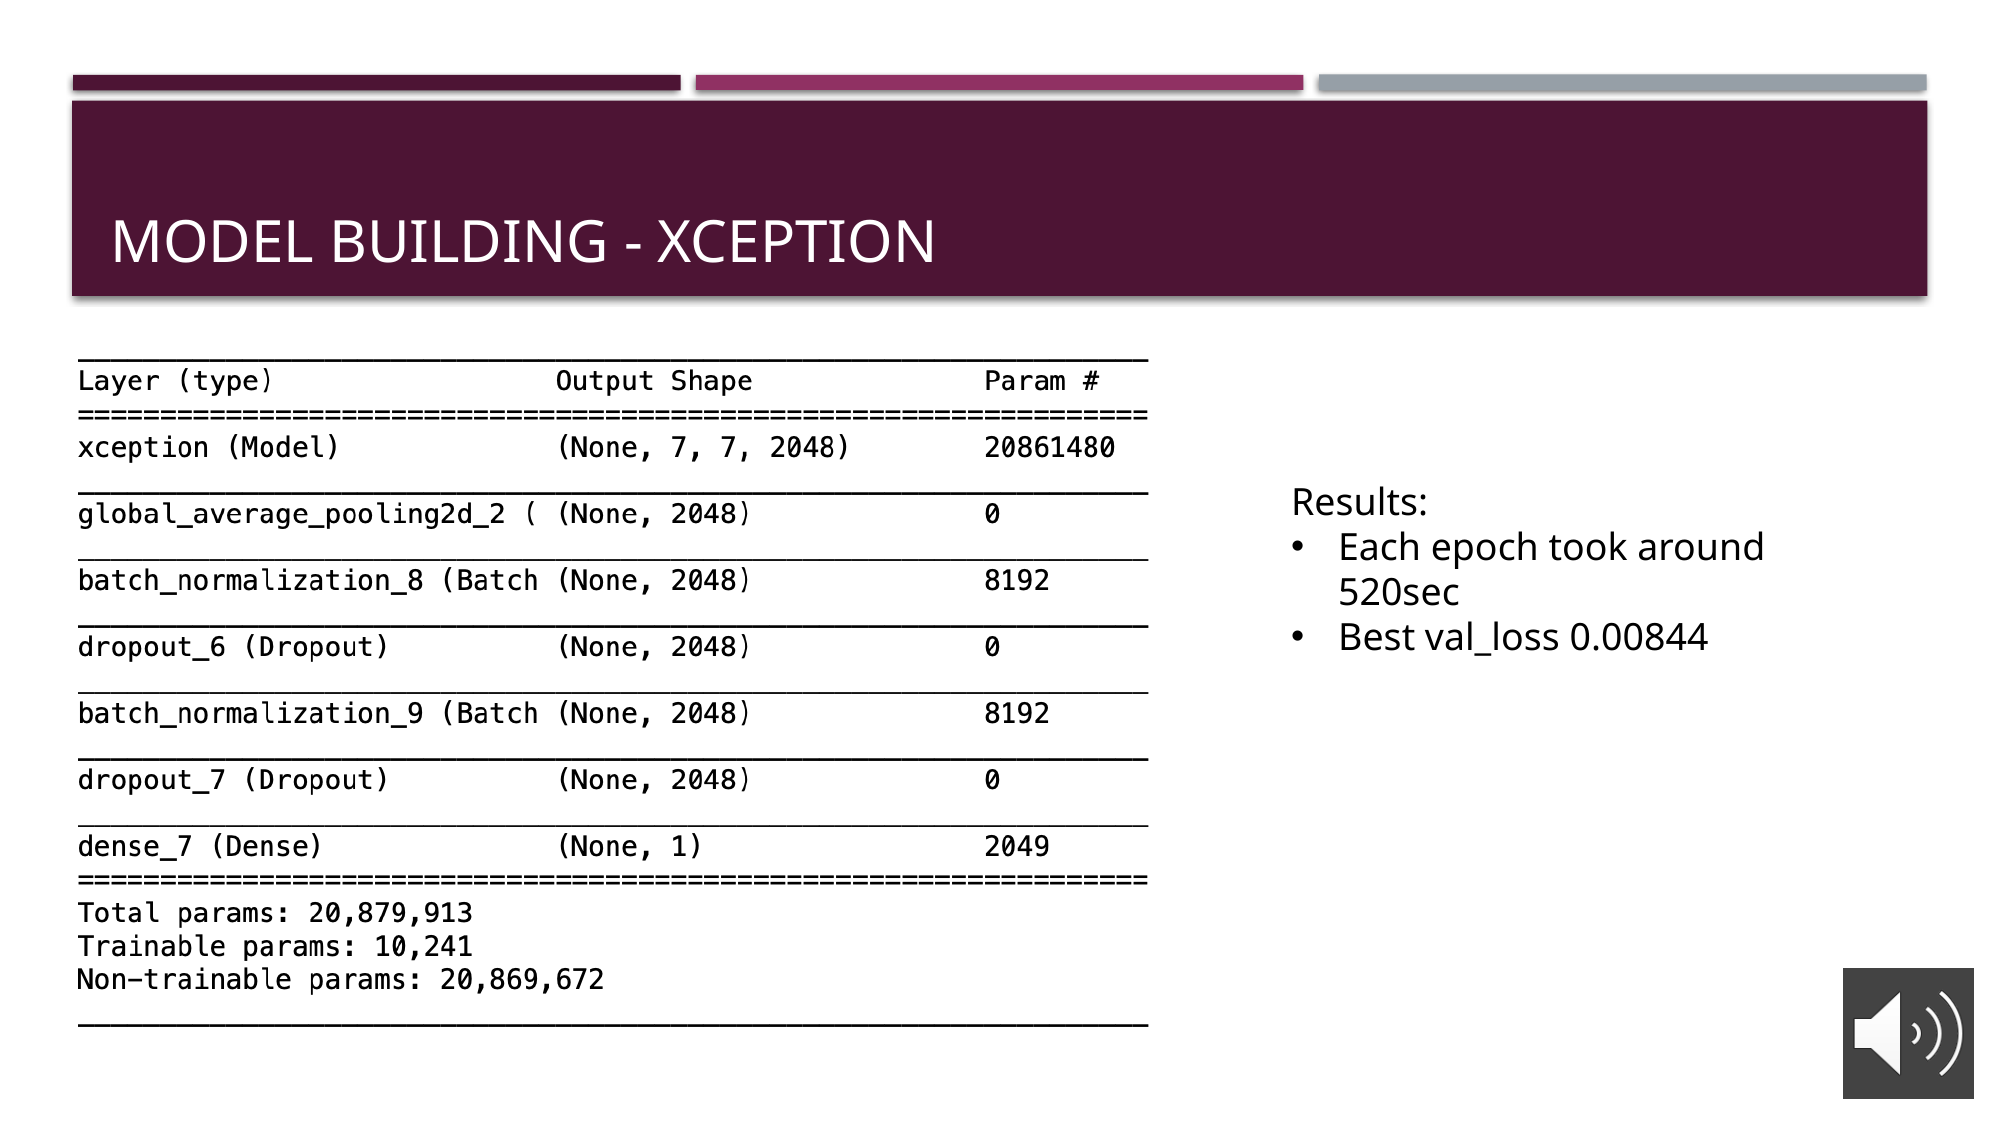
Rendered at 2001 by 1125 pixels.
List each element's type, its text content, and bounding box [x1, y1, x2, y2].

title Model Building - XCEPTION [95, 115, 1905, 282]
text_box Results: Each epoch took around 520sec Best val_loss 0.00844 [1276, 470, 1820, 756]
picture [50, 335, 1180, 1050]
picture [1841, 966, 1976, 1101]
